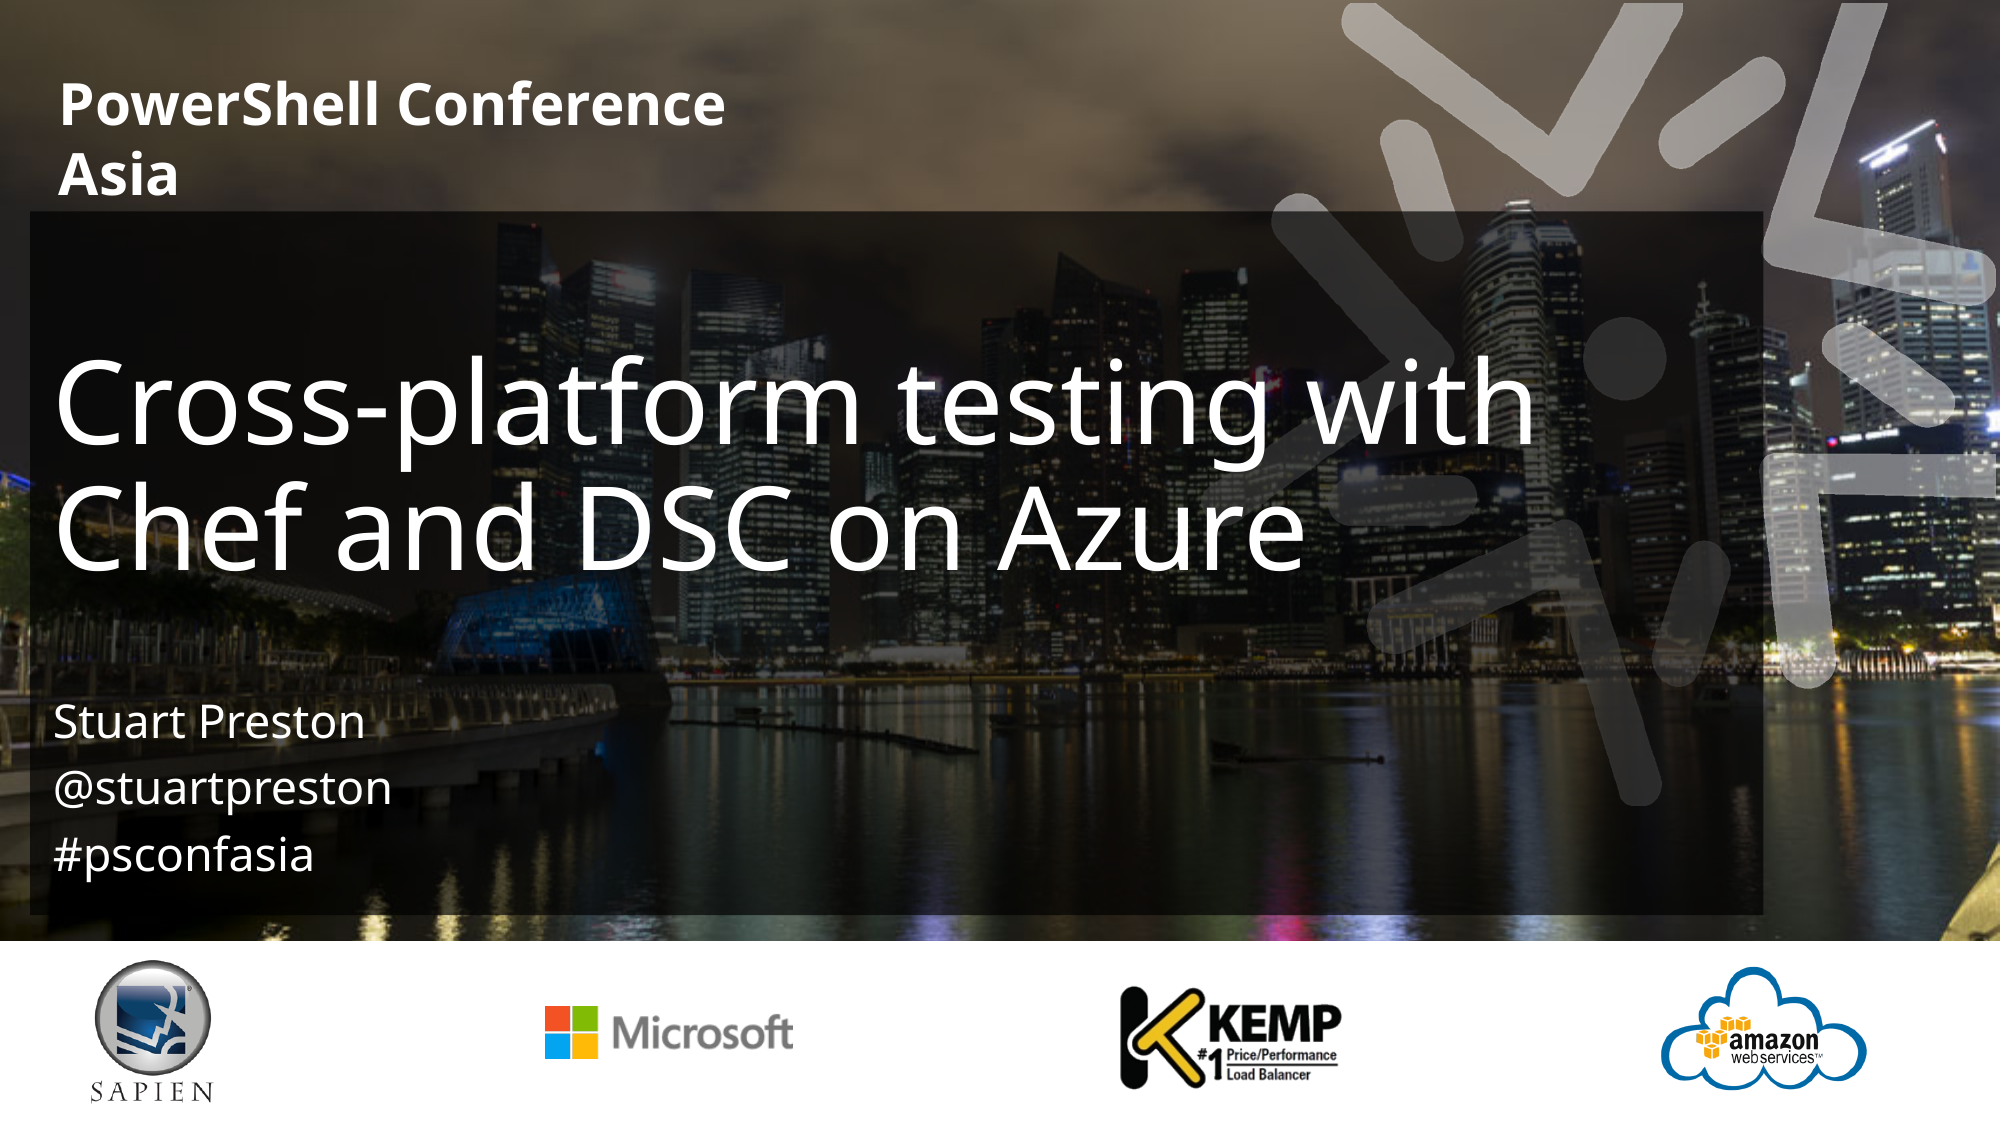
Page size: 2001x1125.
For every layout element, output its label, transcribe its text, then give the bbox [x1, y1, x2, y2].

title Cross-platform testing with Chef and DSC on Azure [37, 211, 1728, 603]
picture [1660, 965, 1868, 1095]
picture [545, 1006, 793, 1059]
picture [1092, 974, 1361, 1095]
picture [0, 0, 2000, 1125]
subtitle Stuart Preston @stuartpreston #psconfasia [37, 618, 1728, 890]
